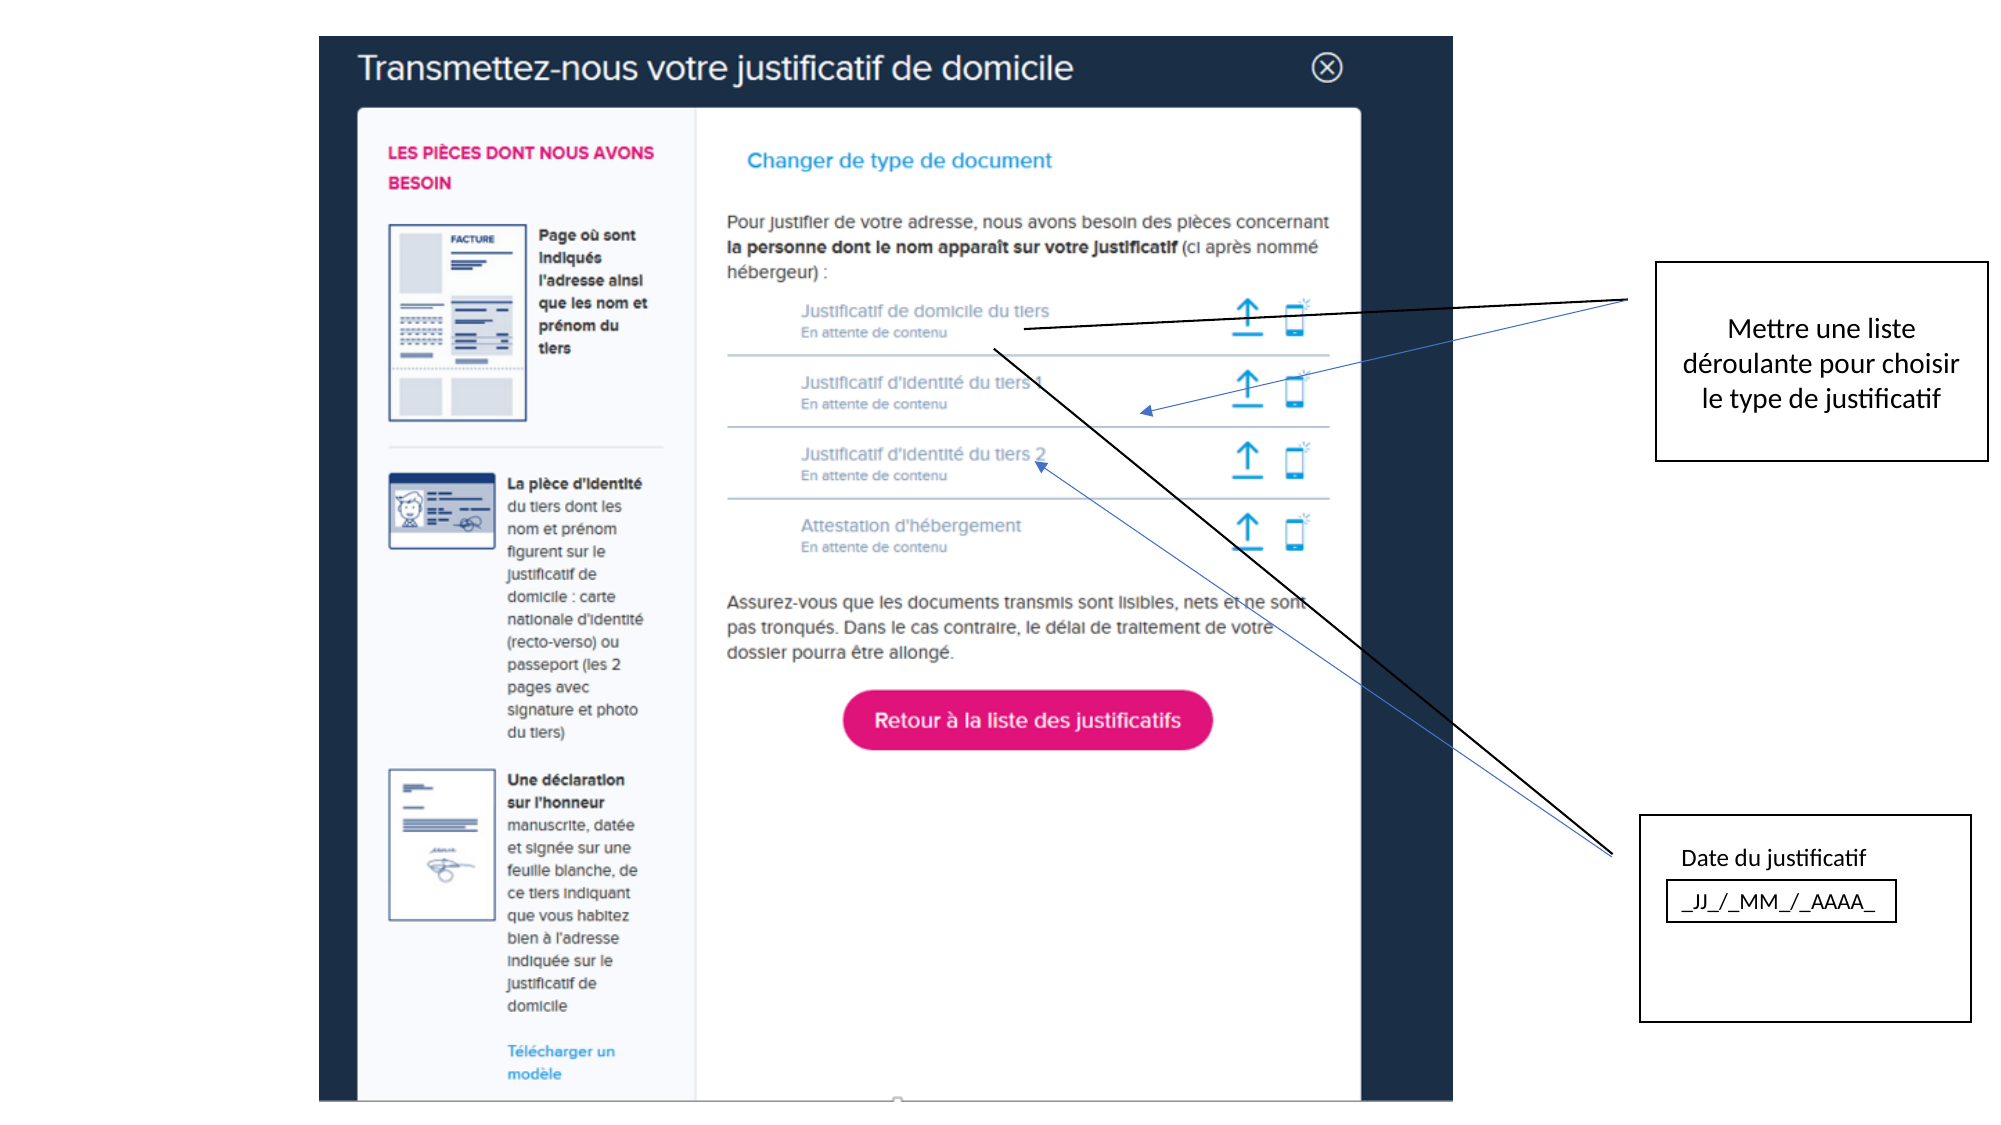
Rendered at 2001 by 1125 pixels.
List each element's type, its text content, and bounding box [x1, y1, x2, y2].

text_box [1139, 299, 1628, 414]
picture [319, 36, 1453, 1102]
text_box [1639, 814, 1972, 1023]
text_box Mettre une liste déroulante pour choisir le type de justificatif [1655, 261, 1989, 462]
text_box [1034, 461, 1612, 857]
